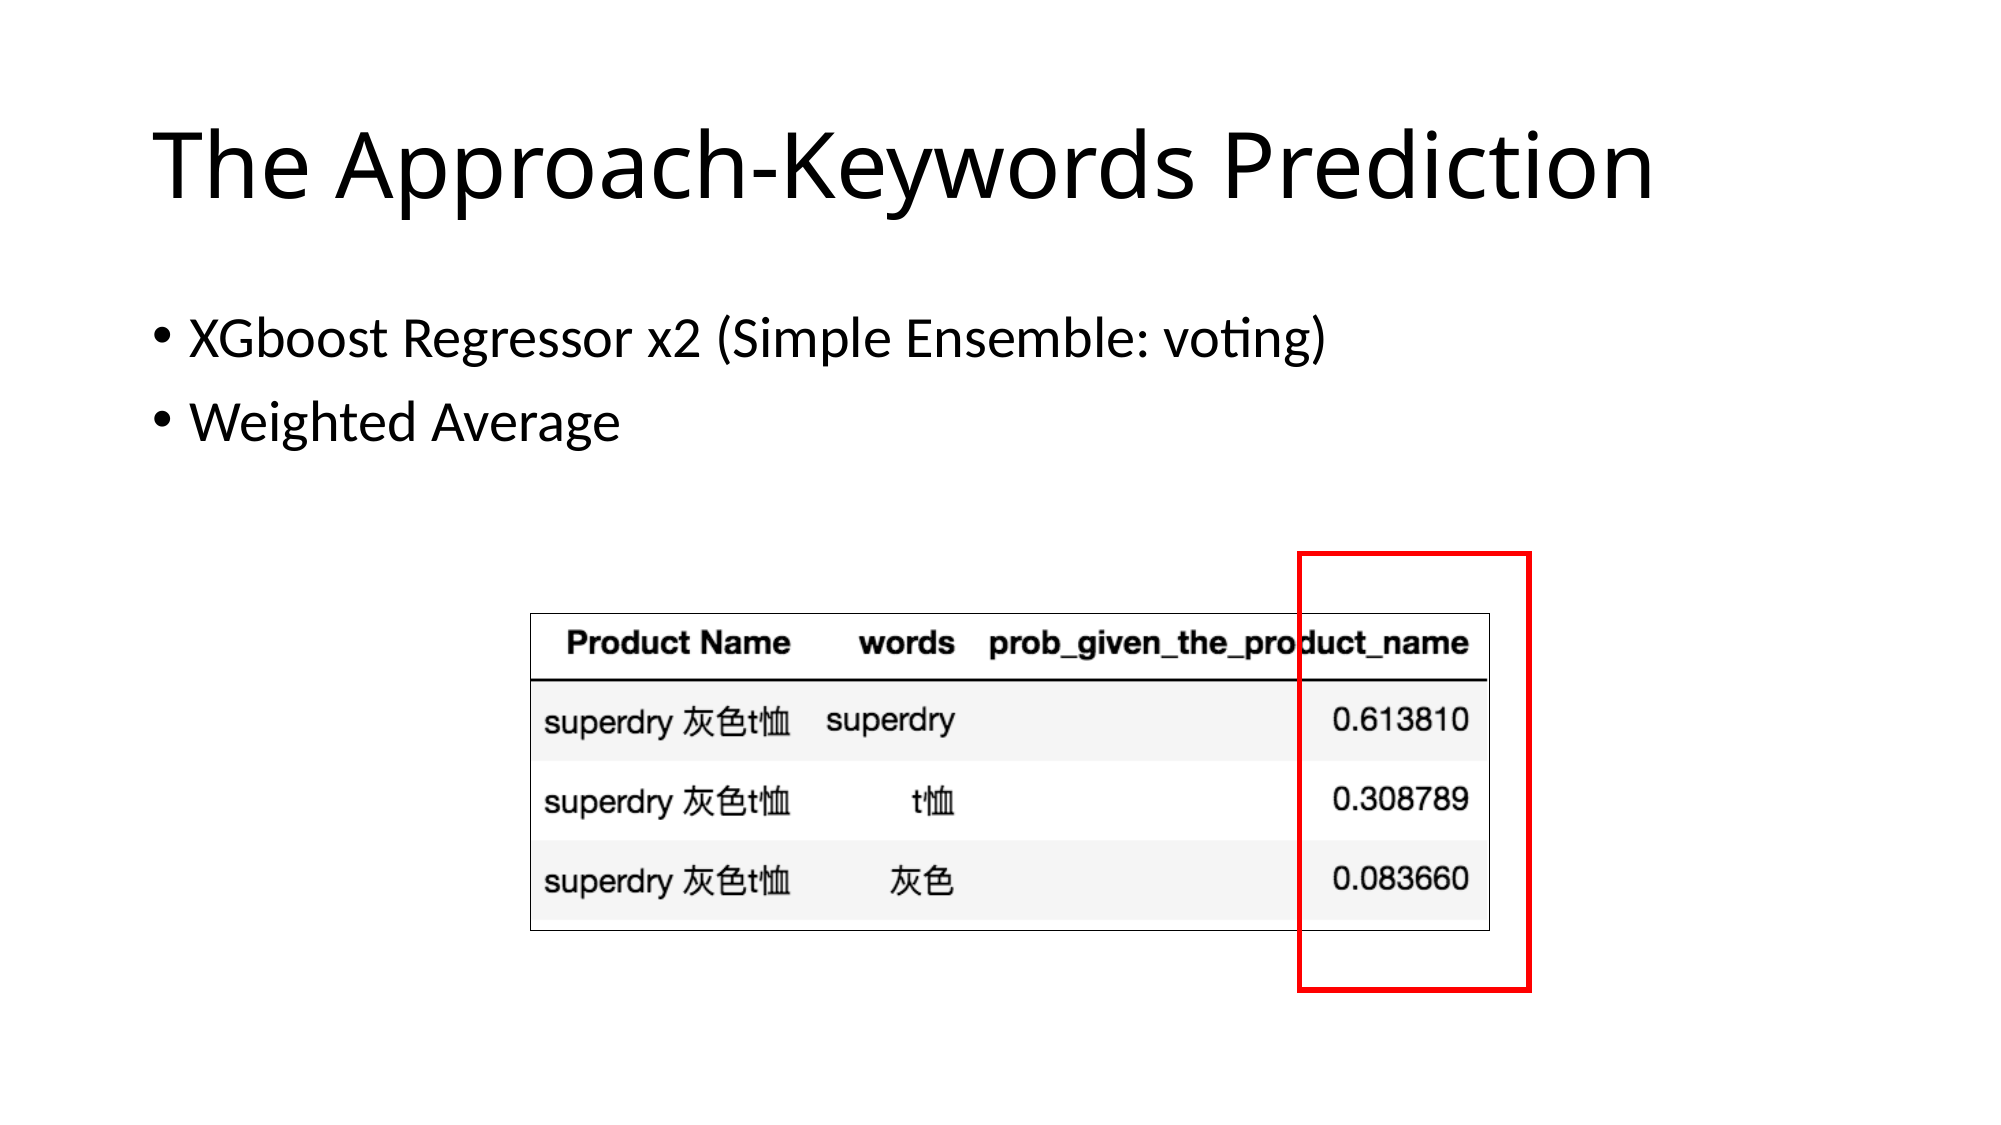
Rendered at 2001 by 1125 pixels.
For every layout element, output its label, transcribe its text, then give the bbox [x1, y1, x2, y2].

picture [530, 613, 1490, 931]
text_box [1299, 553, 1530, 991]
title The Approach-Keywords Prediction [137, 59, 1863, 278]
list XGboost Regressor x2 (Simple Ensemble: voting) Weighted Average [137, 299, 1863, 1014]
